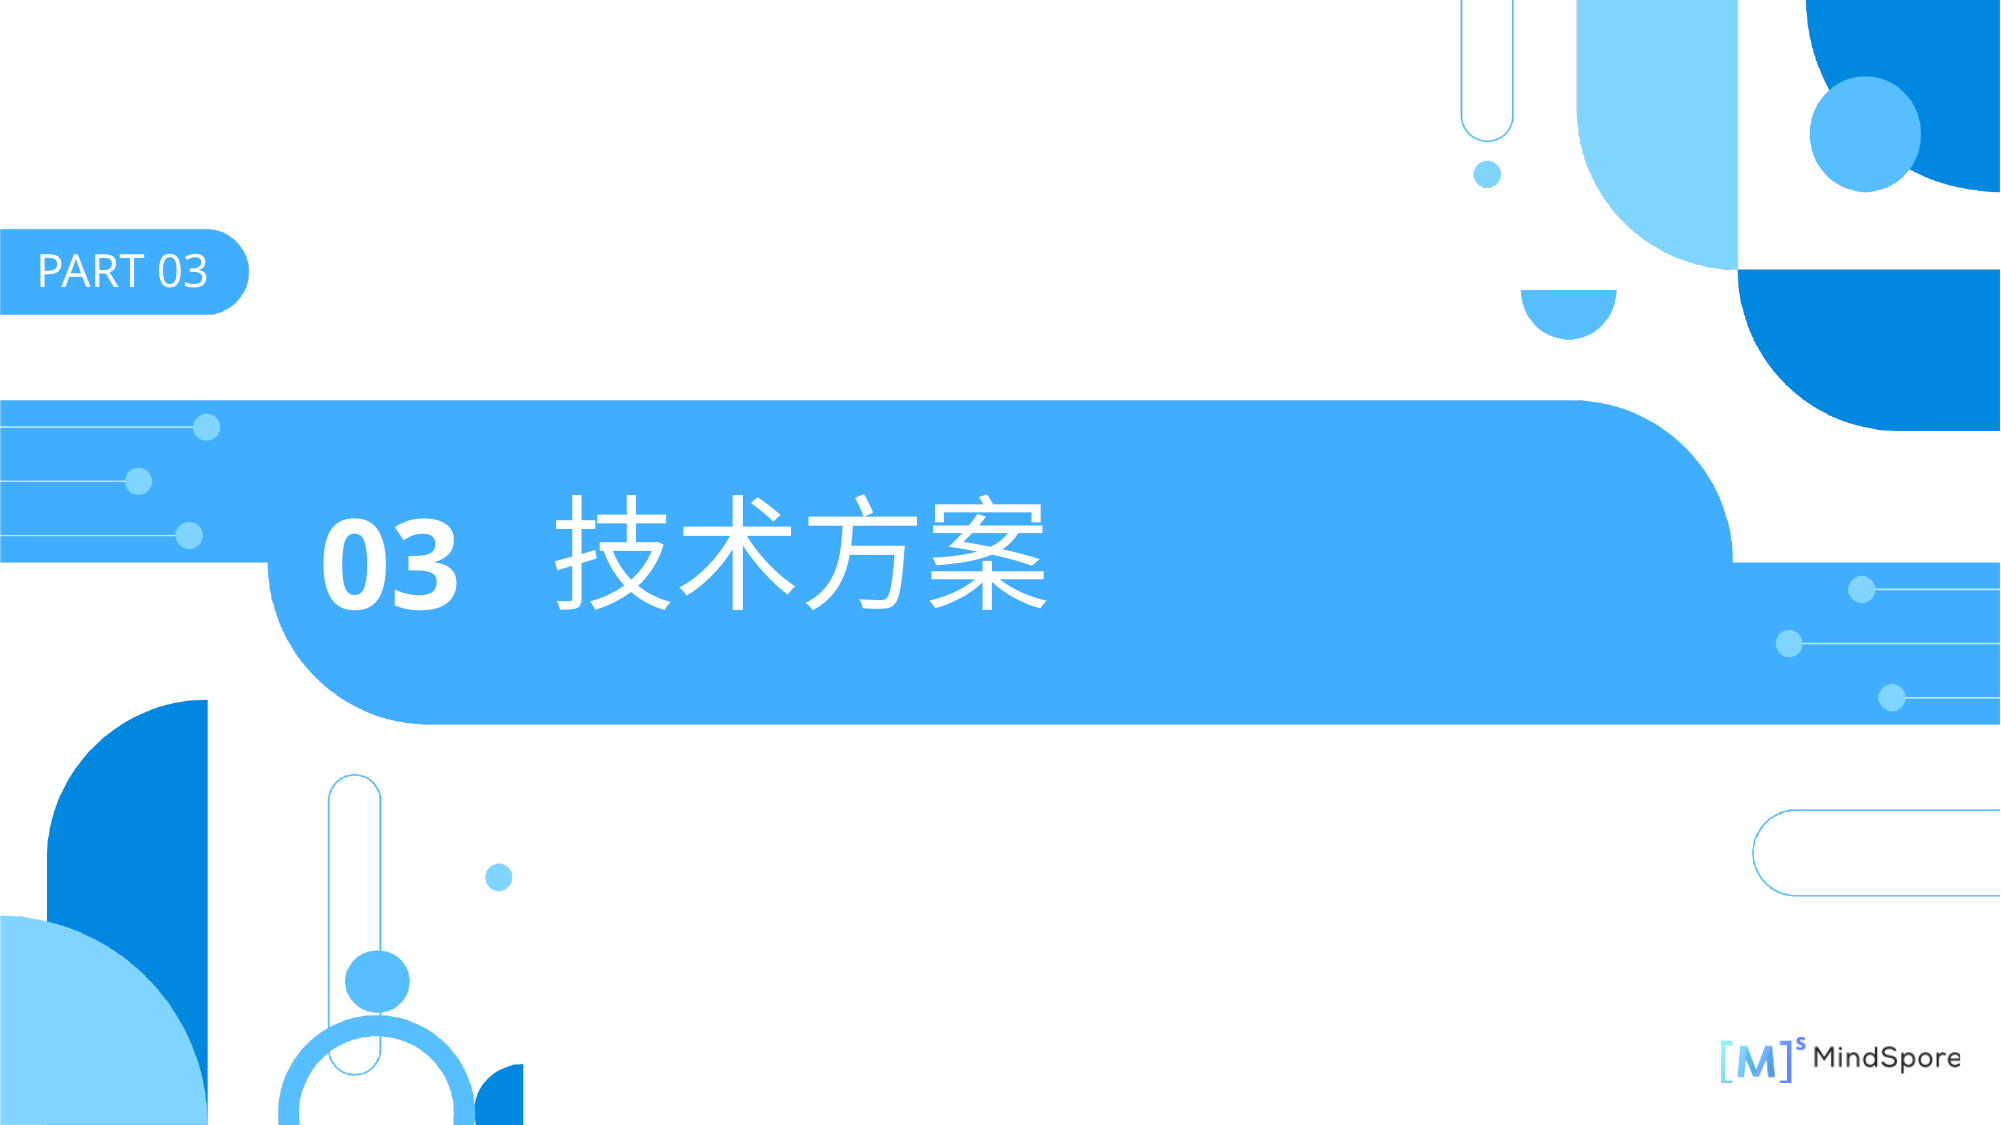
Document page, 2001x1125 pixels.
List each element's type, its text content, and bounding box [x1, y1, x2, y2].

list 03 [304, 494, 490, 631]
list PART 03 [21, 240, 233, 305]
text_box 技术方案 [535, 484, 1696, 641]
picture [0, 0, 2000, 1125]
